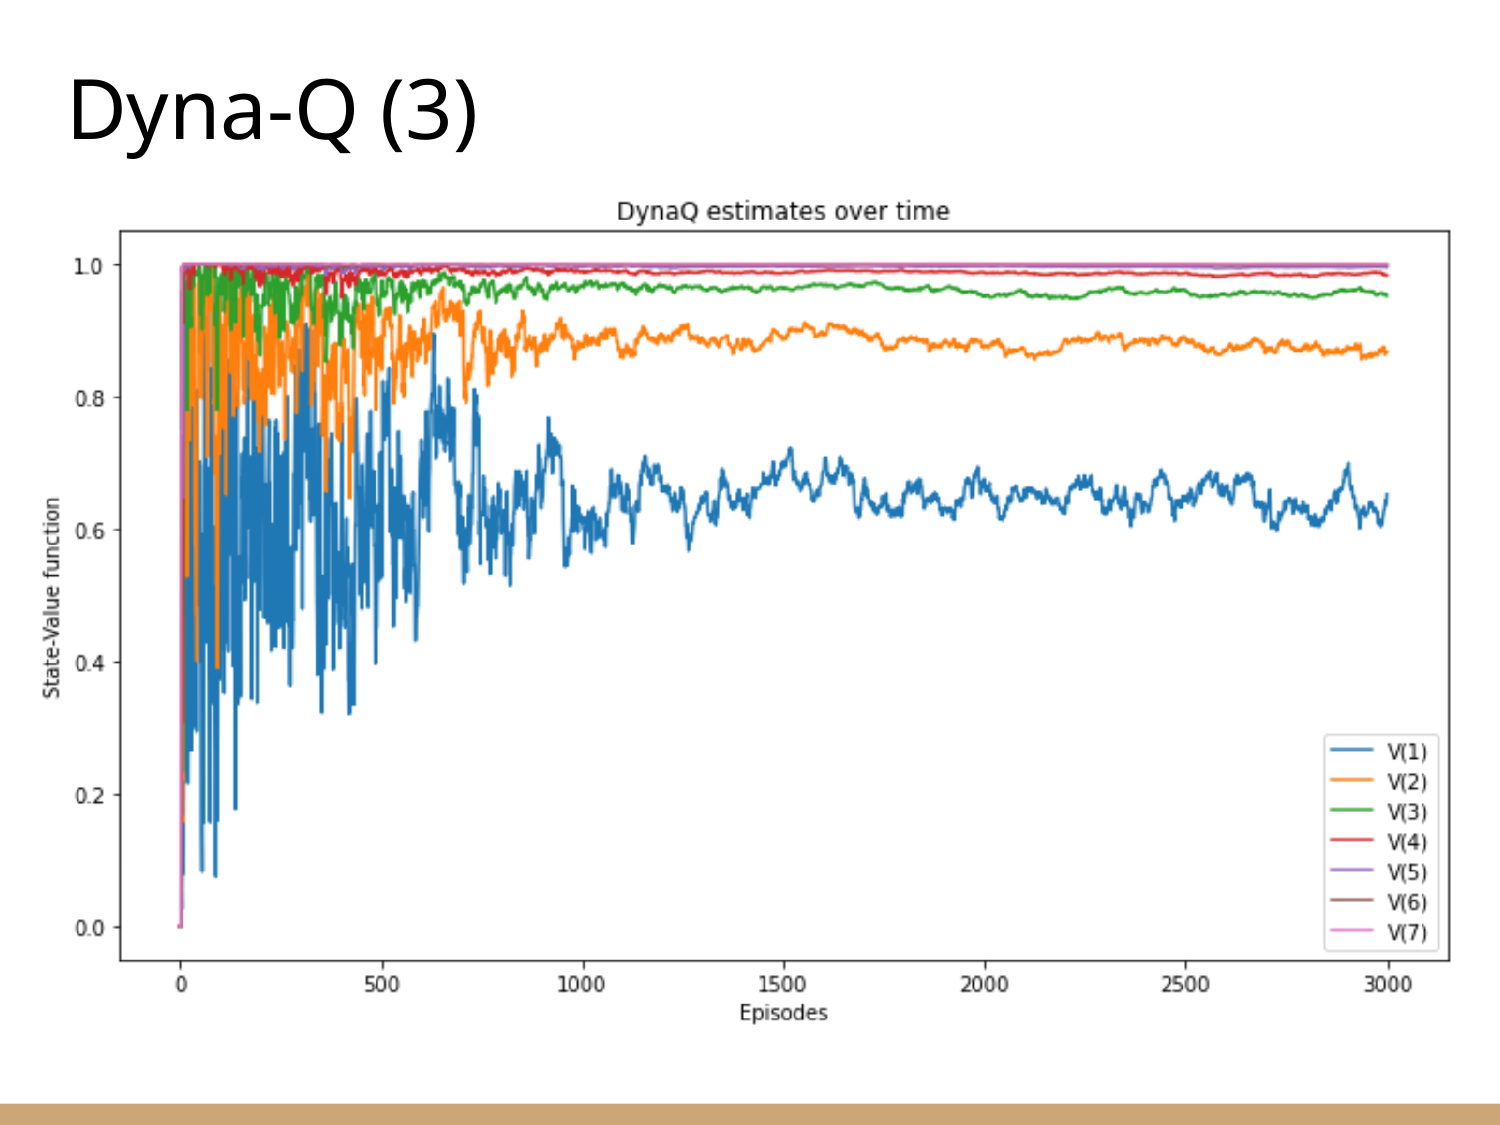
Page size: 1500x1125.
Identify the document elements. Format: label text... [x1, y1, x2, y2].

title Dyna-Q (3) [51, 69, 1449, 172]
picture [33, 190, 1467, 1034]
